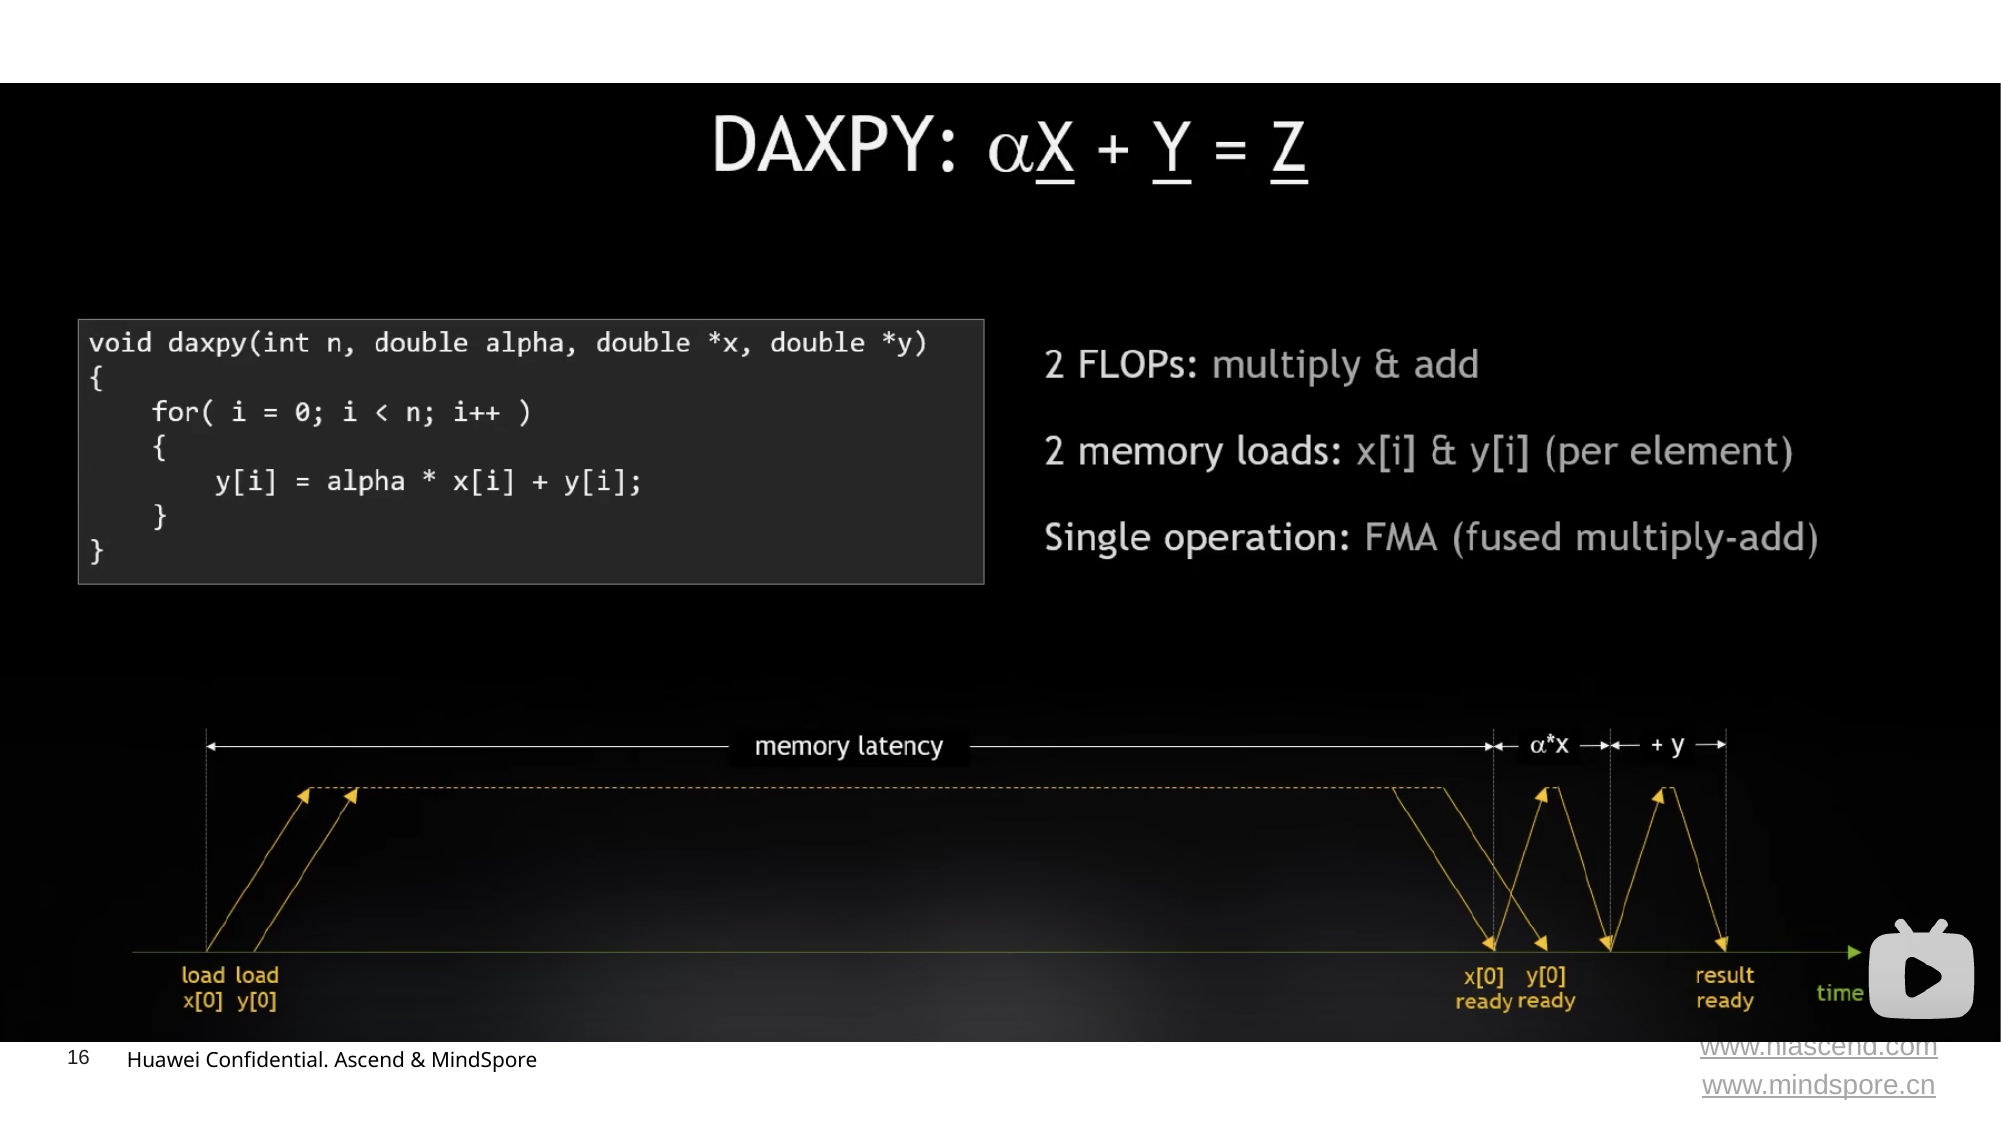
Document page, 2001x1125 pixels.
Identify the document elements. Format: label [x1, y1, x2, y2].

picture [0, 83, 2001, 1042]
